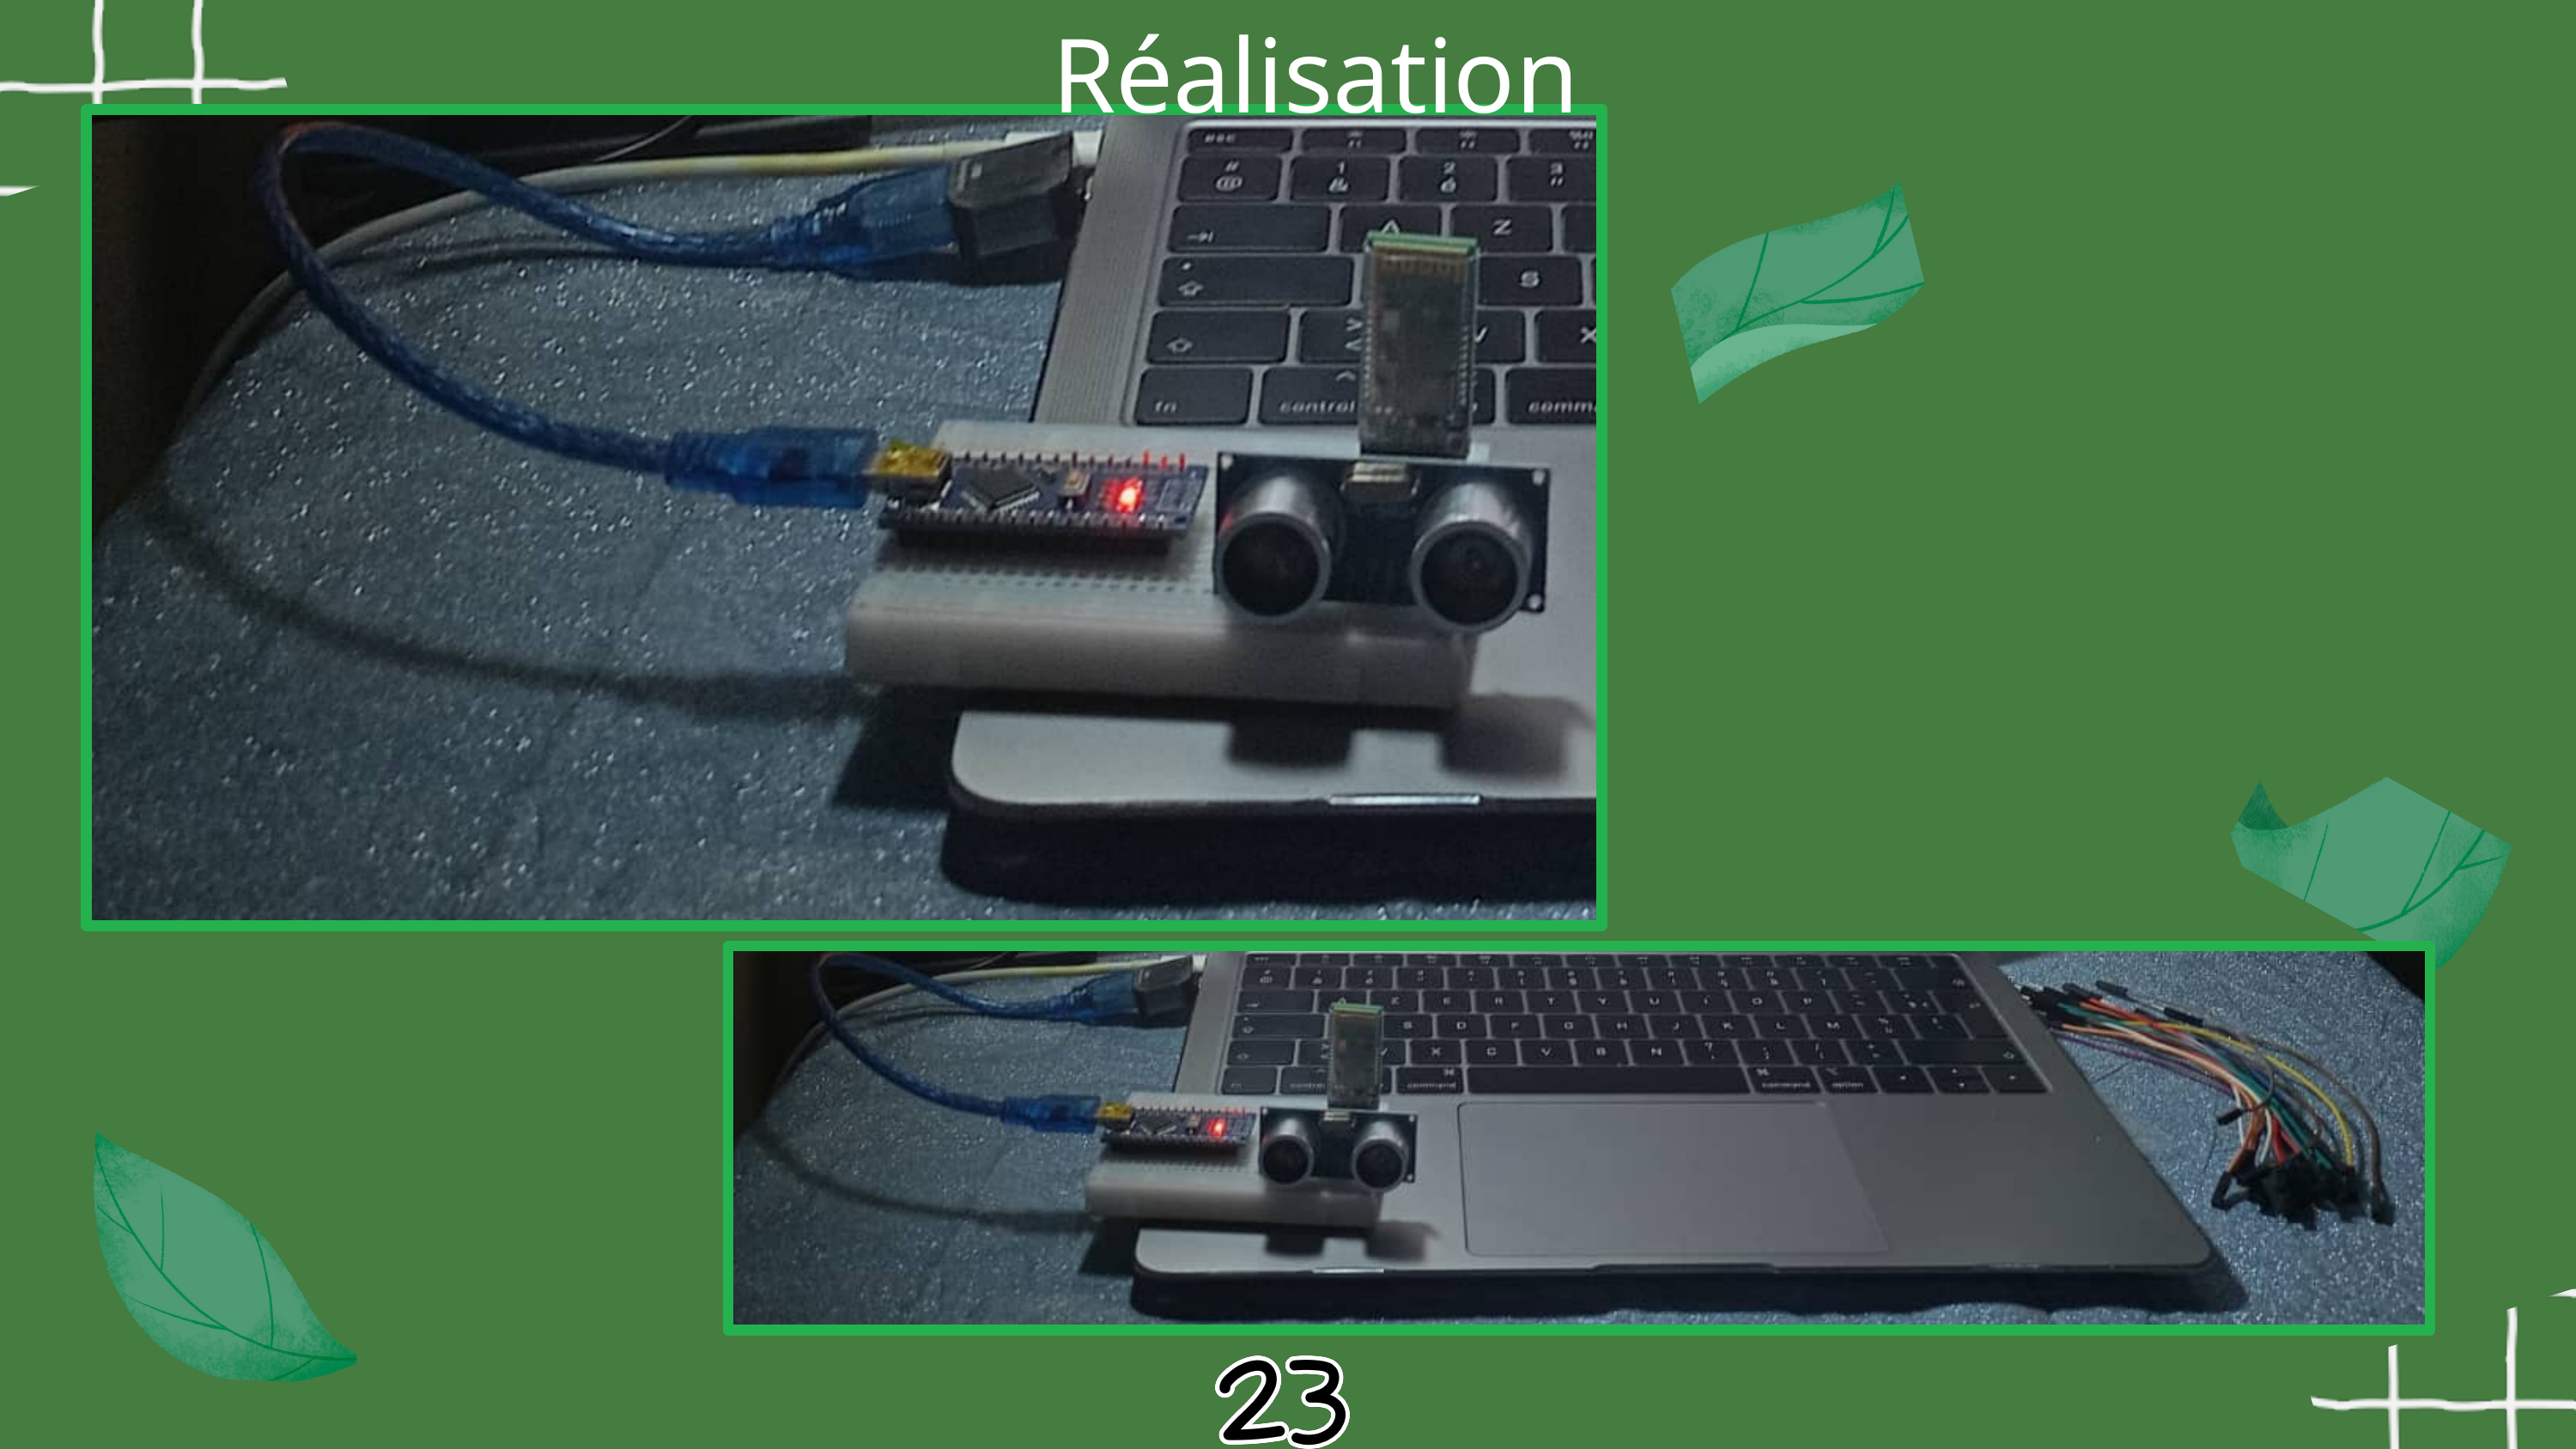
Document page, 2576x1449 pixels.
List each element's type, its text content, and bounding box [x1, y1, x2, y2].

text_box [86, 109, 1602, 926]
text_box [86, 1126, 366, 1385]
text_box [2220, 724, 2538, 990]
text_box [2303, 1288, 2576, 1449]
text_box [728, 945, 2431, 1331]
text_box [0, 0, 294, 199]
text_box [1649, 141, 1947, 428]
text_box Réalisation [1052, 0, 1977, 133]
text_box [1285, 1355, 1351, 1449]
text_box [1214, 1355, 1285, 1446]
